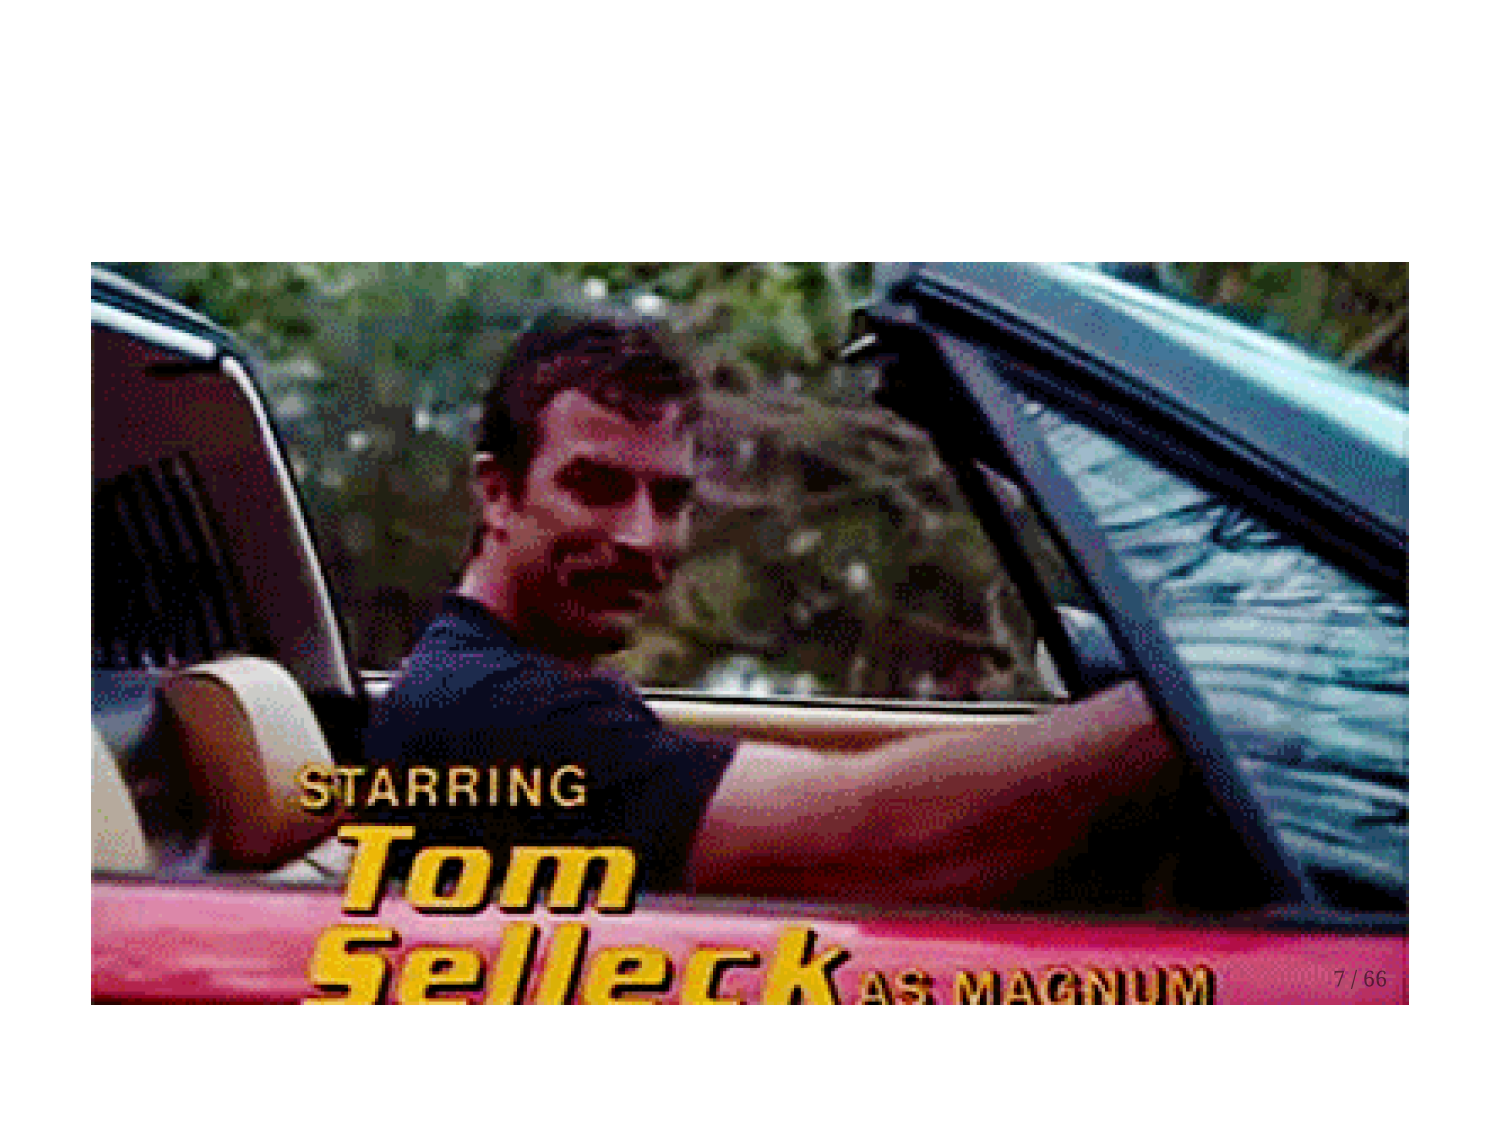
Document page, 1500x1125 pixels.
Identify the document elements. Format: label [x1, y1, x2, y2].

picture [91, 262, 1409, 1005]
